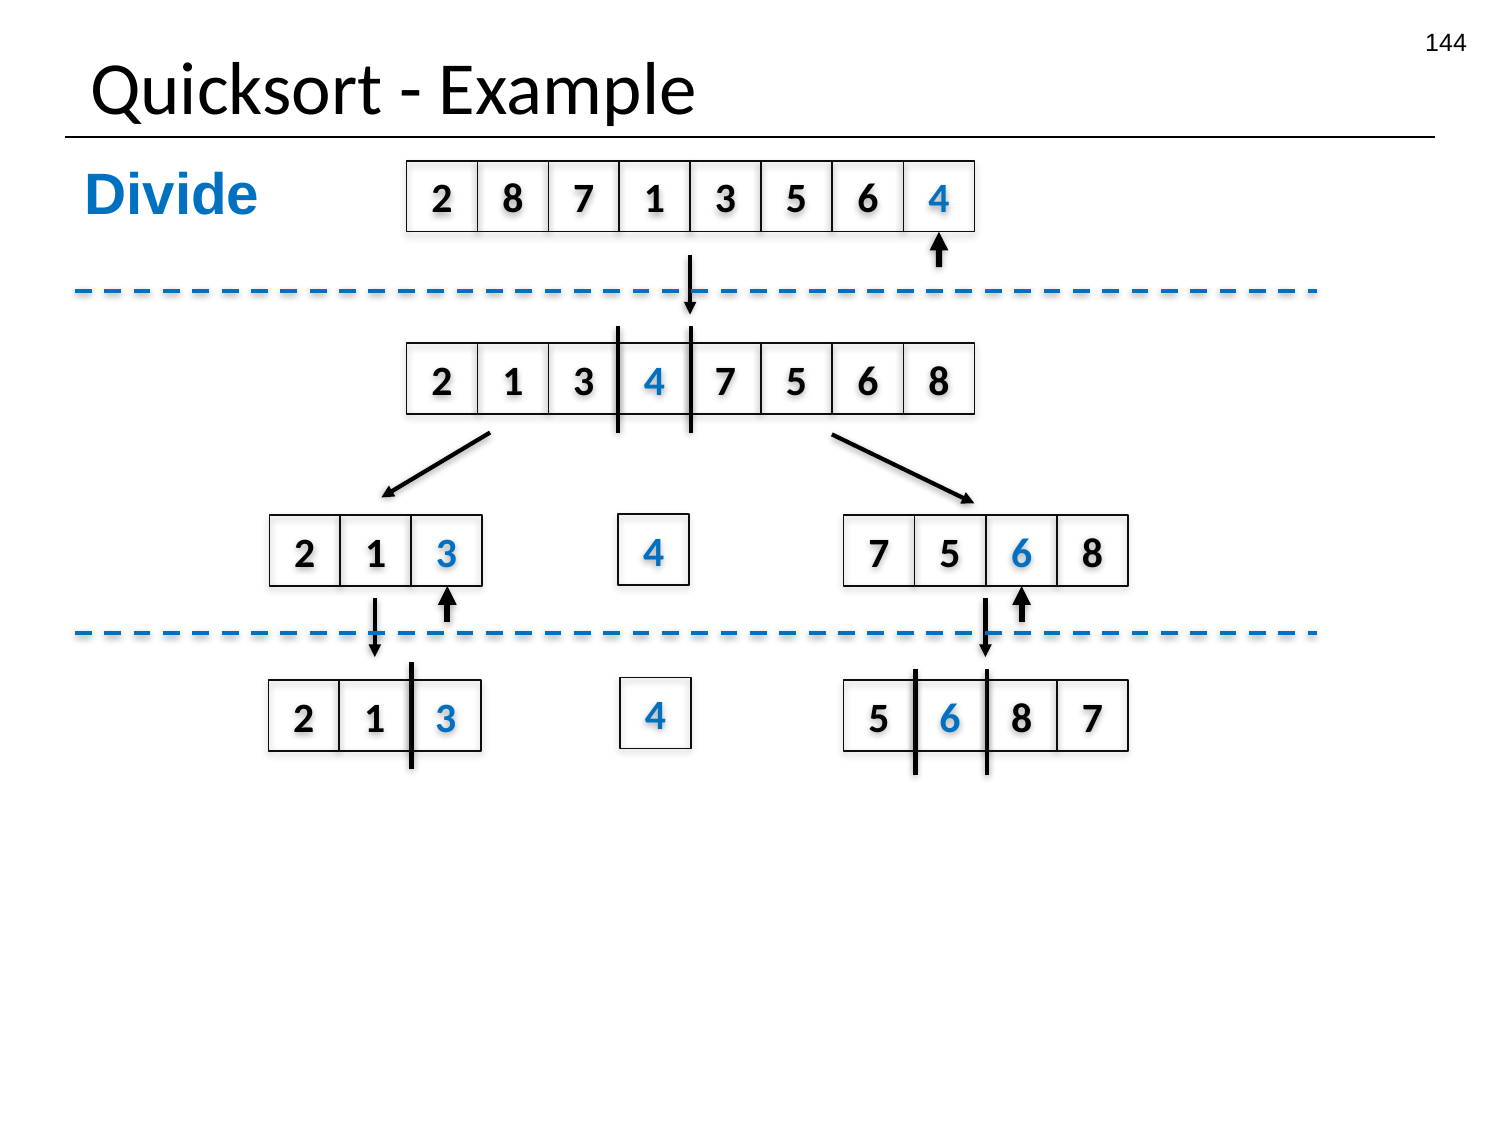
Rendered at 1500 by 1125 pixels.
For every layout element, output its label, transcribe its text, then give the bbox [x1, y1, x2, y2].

slide_number 174 [692, 293, 707, 301]
slide_number 174 [809, 635, 824, 640]
slide_number 174 [252, 293, 267, 297]
slide_number 174 [604, 635, 619, 640]
slide_number 174 [1161, 635, 1176, 640]
slide_number 174 [751, 635, 766, 640]
slide_number 174 [751, 293, 766, 297]
text_box 8 [992, 679, 1055, 752]
slide_number 174 [281, 293, 296, 297]
slide_number 174 [988, 635, 1000, 644]
text_box 2 [75, 292, 684, 301]
slide_number 174 [428, 635, 443, 640]
slide_number 174 [868, 293, 883, 297]
slide_number 174 [428, 293, 443, 297]
slide_number 174 [1249, 293, 1264, 297]
text_box 8 [477, 160, 547, 232]
slide_number 174 [311, 293, 326, 297]
slide_number 174 [633, 293, 648, 297]
slide_number 174 [369, 293, 384, 297]
slide_number 174 [1132, 293, 1147, 297]
text_box 2 [406, 342, 476, 415]
slide_number 174 [487, 635, 502, 640]
text_box 4 [626, 342, 683, 415]
text_box 4 [617, 513, 690, 586]
text_box 3 [689, 160, 759, 232]
text_box 6 [832, 342, 902, 415]
slide_number 174 [721, 635, 736, 640]
slide_number 174 [633, 635, 648, 640]
slide_number 174 [575, 293, 590, 297]
slide_number 174 [927, 293, 942, 297]
slide_number 174 [457, 293, 472, 297]
slide_number 174 [780, 635, 795, 640]
slide_number 174 [77, 635, 91, 640]
slide_number 174 [1191, 635, 1205, 640]
slide_number 174 [663, 293, 678, 297]
slide_number 174 [252, 635, 267, 640]
slide_number 174 [1073, 293, 1088, 297]
text_box 6 [919, 679, 981, 752]
text_box 4 [903, 160, 975, 232]
slide_number 174 [193, 635, 208, 640]
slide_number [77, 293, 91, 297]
slide_number 174 [780, 293, 795, 297]
slide_number 174 [1249, 635, 1264, 640]
slide_number 174 [1103, 293, 1118, 297]
text_box 1 [618, 160, 688, 232]
text_box 2 [269, 514, 338, 587]
slide_number 174 [897, 293, 912, 297]
text_box 7 [843, 514, 912, 587]
slide_number 174 [516, 293, 531, 297]
slide_number 174 [164, 635, 179, 640]
slide_number 174 [839, 293, 854, 297]
slide_number 174 [956, 635, 971, 640]
slide_number 144 [1131, 18, 1483, 62]
slide_number 174 [1220, 635, 1235, 640]
text_box 5 [760, 160, 831, 232]
slide_number 174 [487, 293, 502, 297]
text_box 7 [697, 342, 759, 415]
text_box 7 [548, 160, 617, 232]
slide_number 174 [340, 293, 355, 297]
slide_number 174 [457, 635, 472, 640]
slide_number 174 [839, 635, 854, 640]
text_box 7 [1056, 679, 1129, 752]
text_box 4 [619, 677, 692, 749]
text_box 5 [760, 342, 831, 415]
text_box 3 [410, 514, 483, 587]
slide_number 174 [223, 293, 238, 297]
slide_number 174 [1279, 635, 1293, 640]
text_box 2 [991, 634, 1318, 644]
slide_number 174 [1044, 635, 1059, 640]
slide_number 174 [663, 635, 678, 640]
text_box Divide [69, 149, 275, 234]
slide_number 174 [105, 293, 120, 297]
slide_number 174 [311, 635, 326, 640]
slide_number 174 [193, 293, 208, 297]
slide_number 174 [340, 635, 355, 640]
slide_number 174 [927, 635, 941, 640]
list [75, 137, 1425, 1125]
text_box 3 [416, 679, 482, 752]
slide_number 174 [399, 635, 414, 640]
slide_number 174 [956, 293, 971, 297]
slide_number 174 [545, 635, 560, 640]
slide_number 174 [1015, 635, 1030, 640]
slide_number 174 [1103, 635, 1117, 640]
text_box 1 [339, 514, 409, 587]
text_box 6 [985, 514, 1055, 587]
slide_number 174 [1073, 635, 1088, 640]
text_box 2 [695, 292, 1318, 301]
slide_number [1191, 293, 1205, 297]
text_box 1 [477, 342, 547, 415]
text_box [831, 434, 975, 504]
text_box 3 [548, 342, 611, 415]
slide_number 174 [721, 293, 736, 297]
text_box 2 [380, 634, 992, 659]
slide_number 174 [1132, 635, 1147, 640]
slide_number 174 [1220, 293, 1235, 297]
slide_number 174 [1279, 293, 1294, 297]
slide_number 174 [281, 635, 296, 640]
slide_number 174 [223, 635, 238, 640]
text_box 2 [75, 634, 381, 659]
slide_number 174 [164, 293, 179, 297]
slide_number 174 [1015, 293, 1030, 297]
slide_number 174 [1161, 293, 1176, 297]
text_box 1 [339, 679, 406, 752]
title Quicksort - Example [75, 20, 1425, 137]
slide_number 174 [545, 293, 560, 297]
slide_number 174 [399, 293, 414, 297]
slide_number 174 [1044, 293, 1059, 297]
text_box 8 [903, 342, 975, 415]
text_box 5 [843, 679, 909, 752]
slide_number 174 [135, 293, 150, 297]
text_box 2 [268, 679, 337, 752]
slide_number 174 [809, 293, 824, 297]
text_box 5 [914, 514, 984, 587]
slide_number 174 [985, 293, 1000, 297]
text_box 6 [832, 160, 902, 232]
text_box 2 [406, 160, 476, 232]
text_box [380, 432, 491, 498]
slide_number 174 [897, 635, 912, 640]
slide_number 174 [516, 635, 531, 640]
slide_number 174 [868, 635, 883, 640]
slide_number 174 [575, 635, 590, 640]
slide_number 174 [604, 293, 619, 297]
slide_number 174 [692, 635, 707, 640]
slide_number 174 [105, 635, 120, 640]
text_box 8 [1056, 514, 1129, 587]
slide_number 174 [135, 635, 150, 640]
